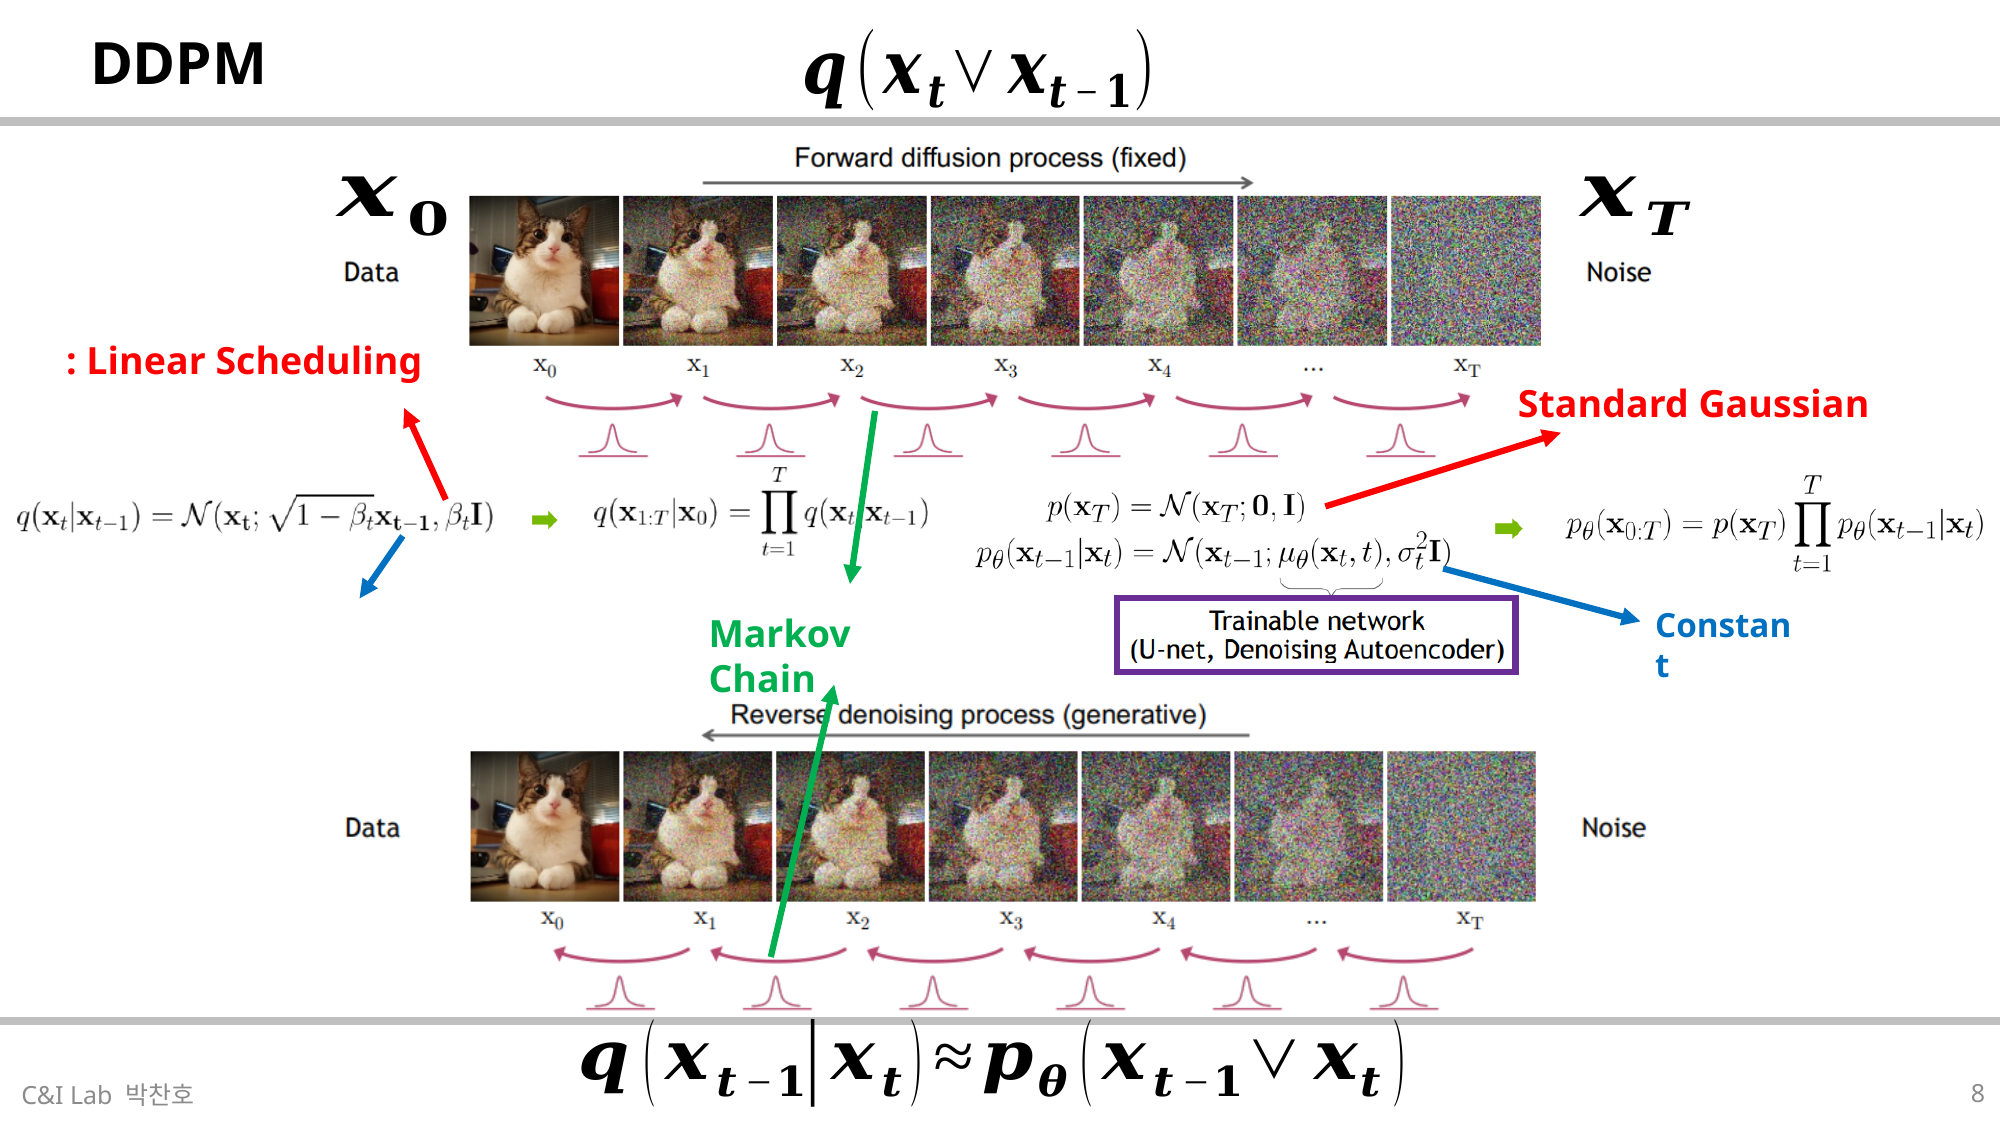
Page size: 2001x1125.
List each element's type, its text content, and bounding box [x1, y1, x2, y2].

text_box Standard Gaussian [1674, 372, 1959, 432]
text_box Constant [1640, 663, 1816, 692]
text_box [1443, 568, 1641, 622]
slide_number 8 [1890, 1065, 2000, 1125]
table_header [0, 1025, 2000, 1125]
table_header DDPM [0, 2, 2000, 117]
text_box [770, 684, 835, 958]
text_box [359, 535, 403, 599]
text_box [849, 410, 875, 584]
text_box [1116, 663, 1517, 673]
picture [0, 123, 1996, 663]
text_box Markov Chain [693, 602, 975, 692]
footer C&I Lab 박찬호 [0, 1065, 216, 1125]
picture [336, 692, 1664, 1022]
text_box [404, 407, 446, 500]
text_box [1325, 432, 1561, 507]
